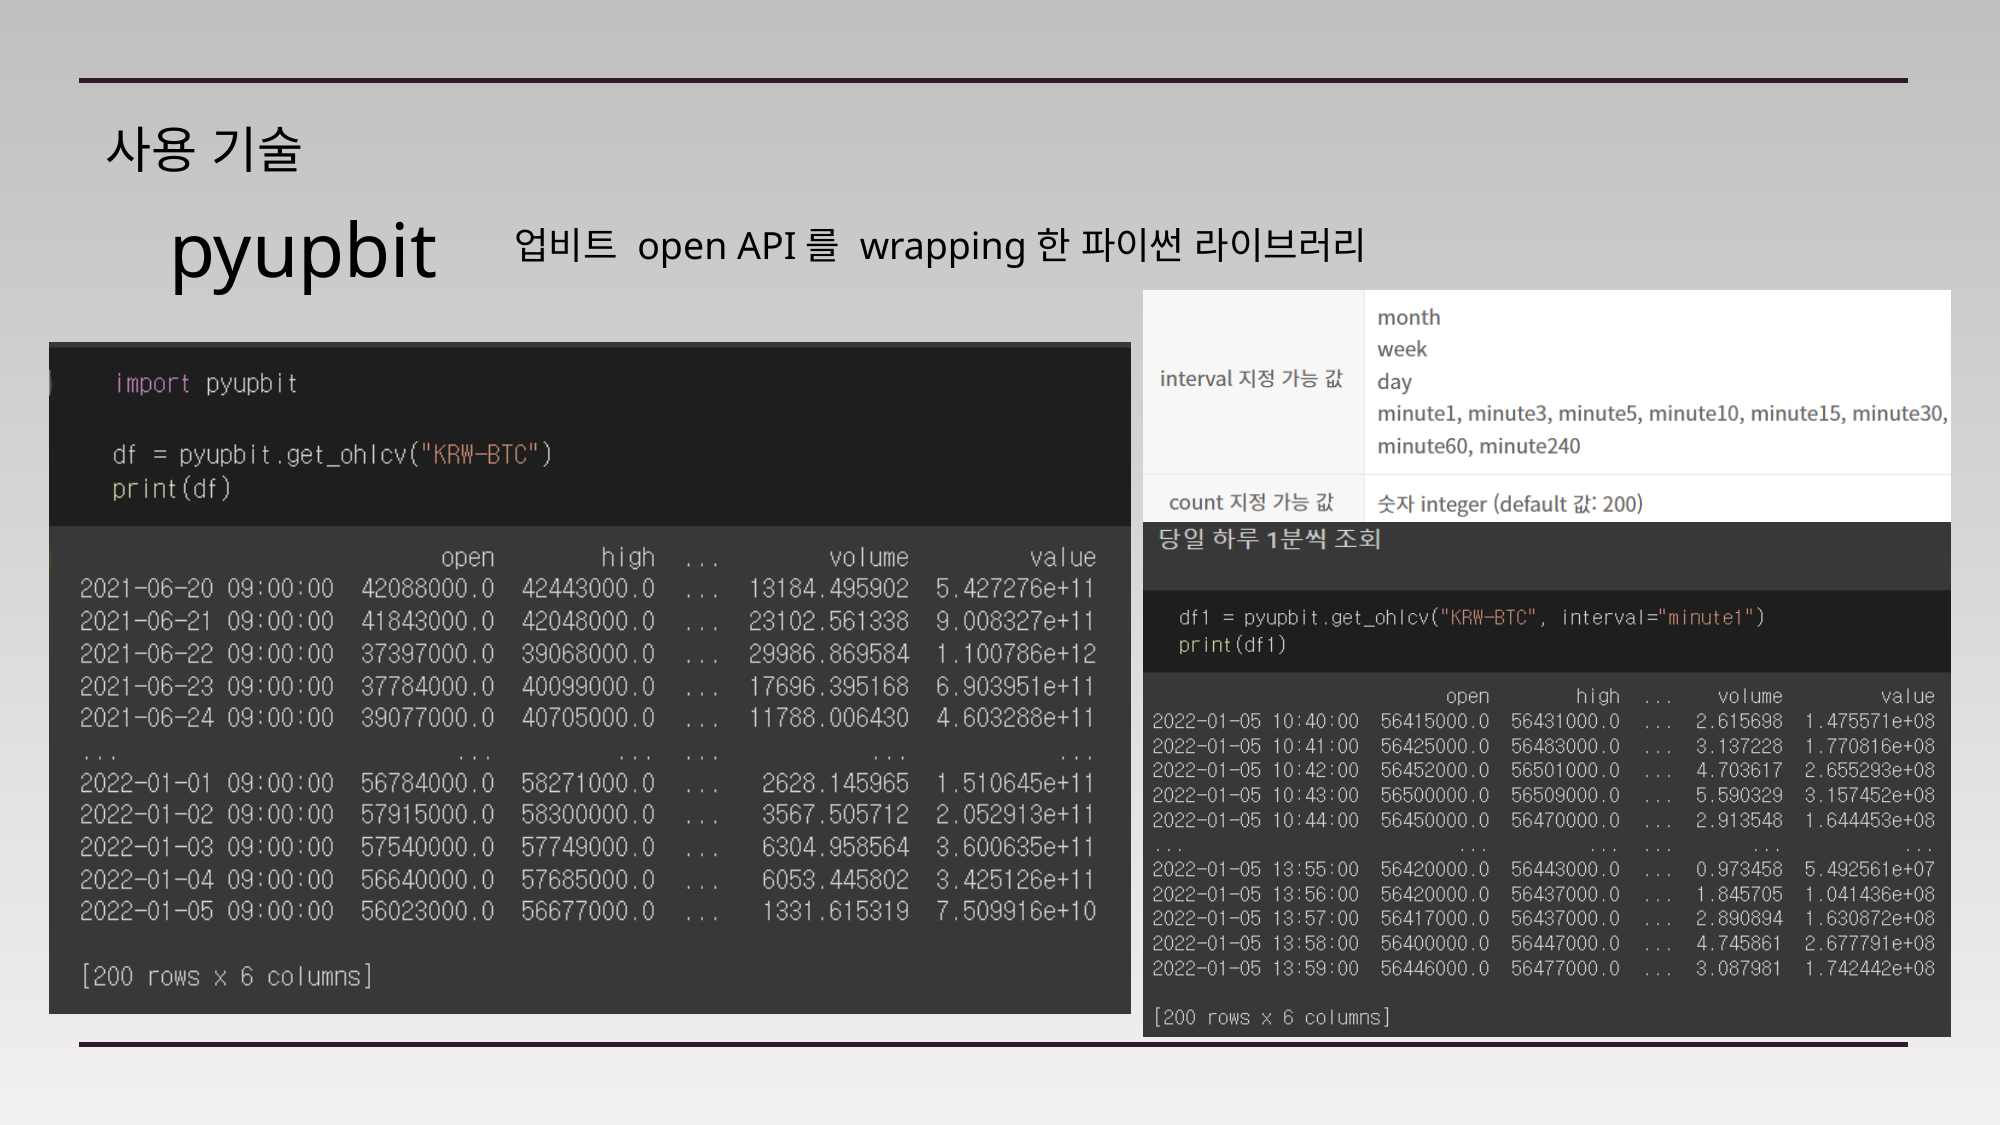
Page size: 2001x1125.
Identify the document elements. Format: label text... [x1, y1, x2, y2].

picture [49, 342, 1131, 1014]
picture [1142, 290, 1951, 1037]
text_box 사용 기술 [90, 110, 568, 186]
text_box 업비트 open API를 wrapping한 파이썬 라이브러리 [499, 214, 1560, 275]
text_box pyupbit [154, 195, 631, 300]
